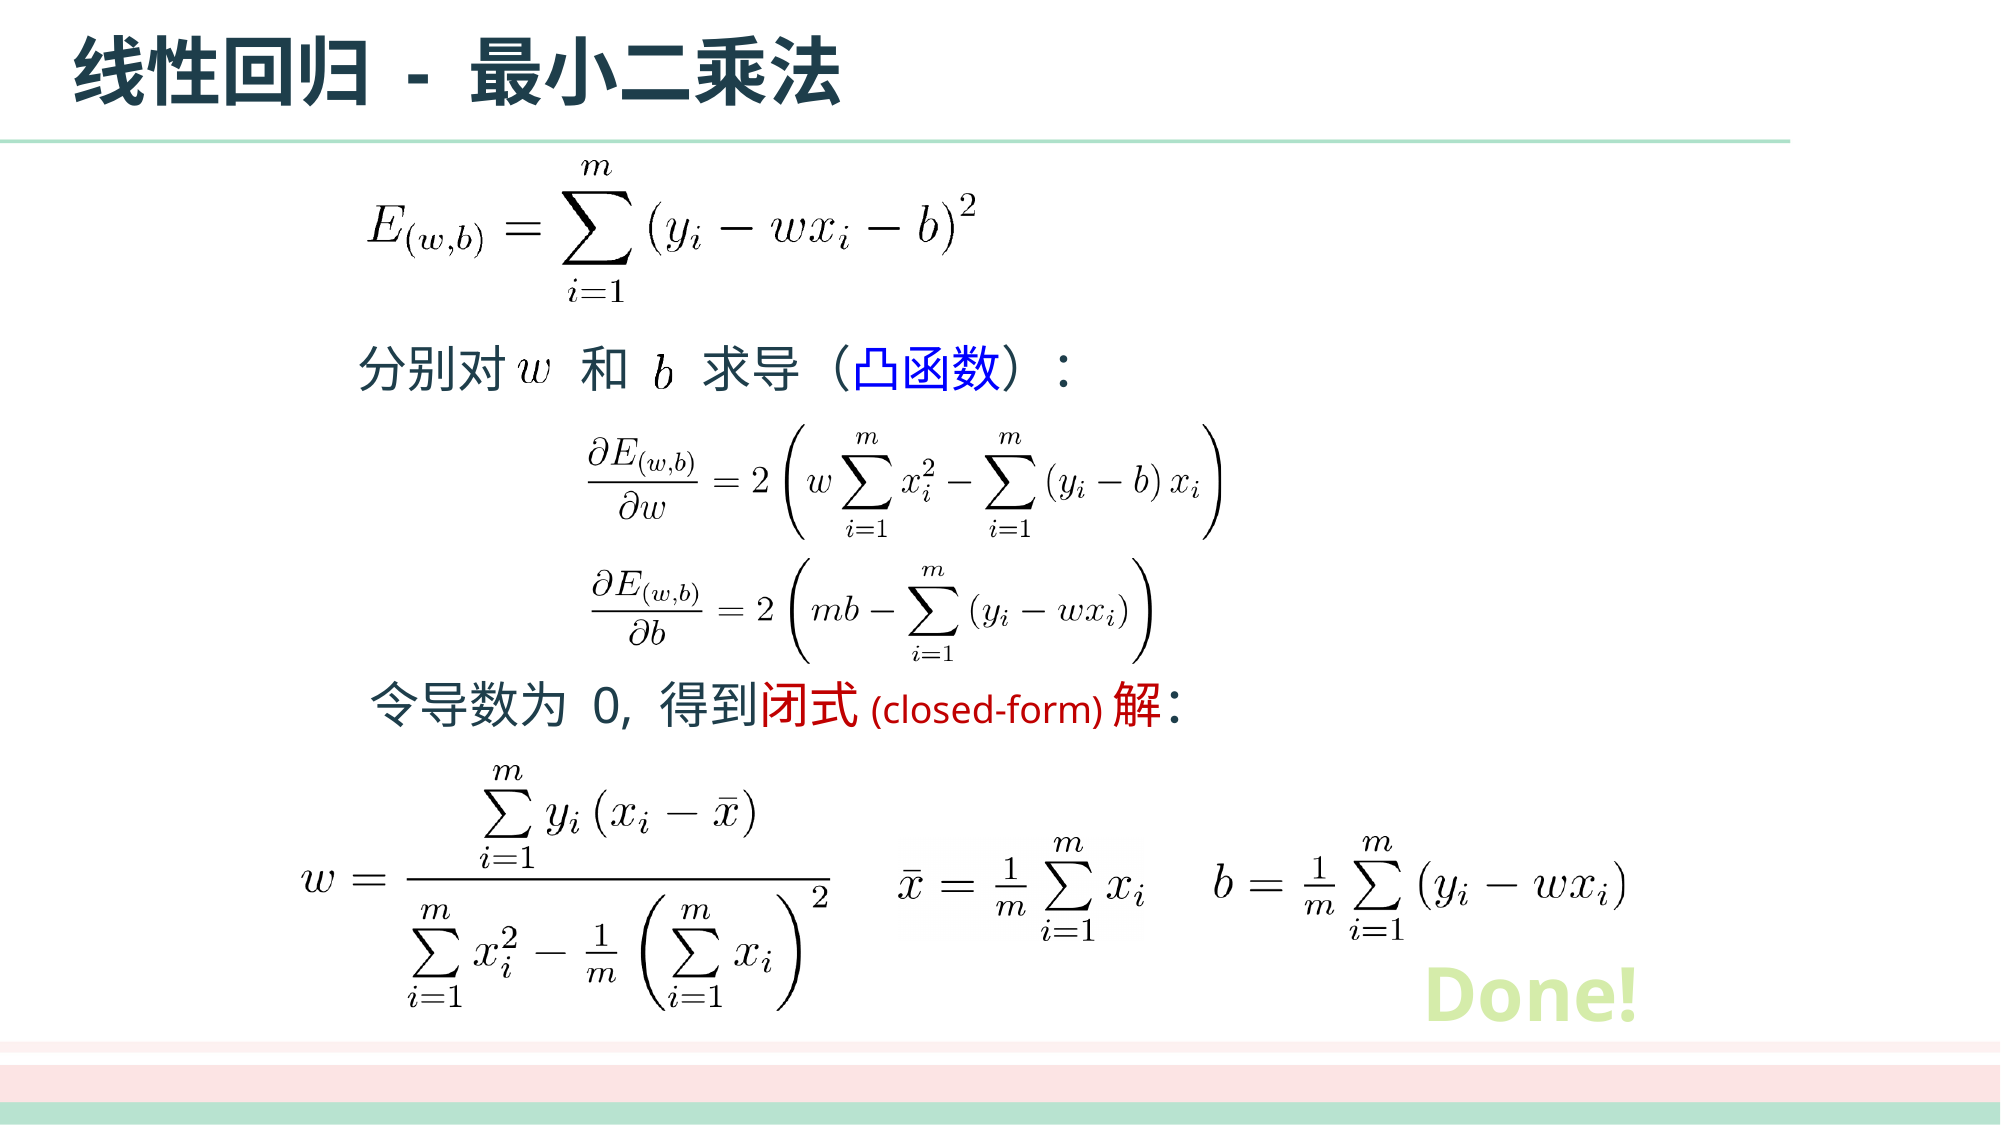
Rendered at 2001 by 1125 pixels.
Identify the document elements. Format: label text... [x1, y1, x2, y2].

text_box [301, 765, 831, 1011]
text_box [587, 424, 1222, 540]
text_box [591, 558, 1152, 664]
text_box [1214, 836, 1625, 940]
text_box 分别对 和 求导（凸函数）： [355, 337, 1205, 398]
text_box 令导数为 0, 得到闭式(closed-form)解： [367, 673, 1215, 734]
text_box [367, 160, 975, 302]
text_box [895, 832, 1146, 944]
picture [0, 0, 2001, 1125]
title 线性回归 - 最小二乘法 [56, 11, 1782, 140]
text_box Done! [1407, 939, 1654, 1045]
